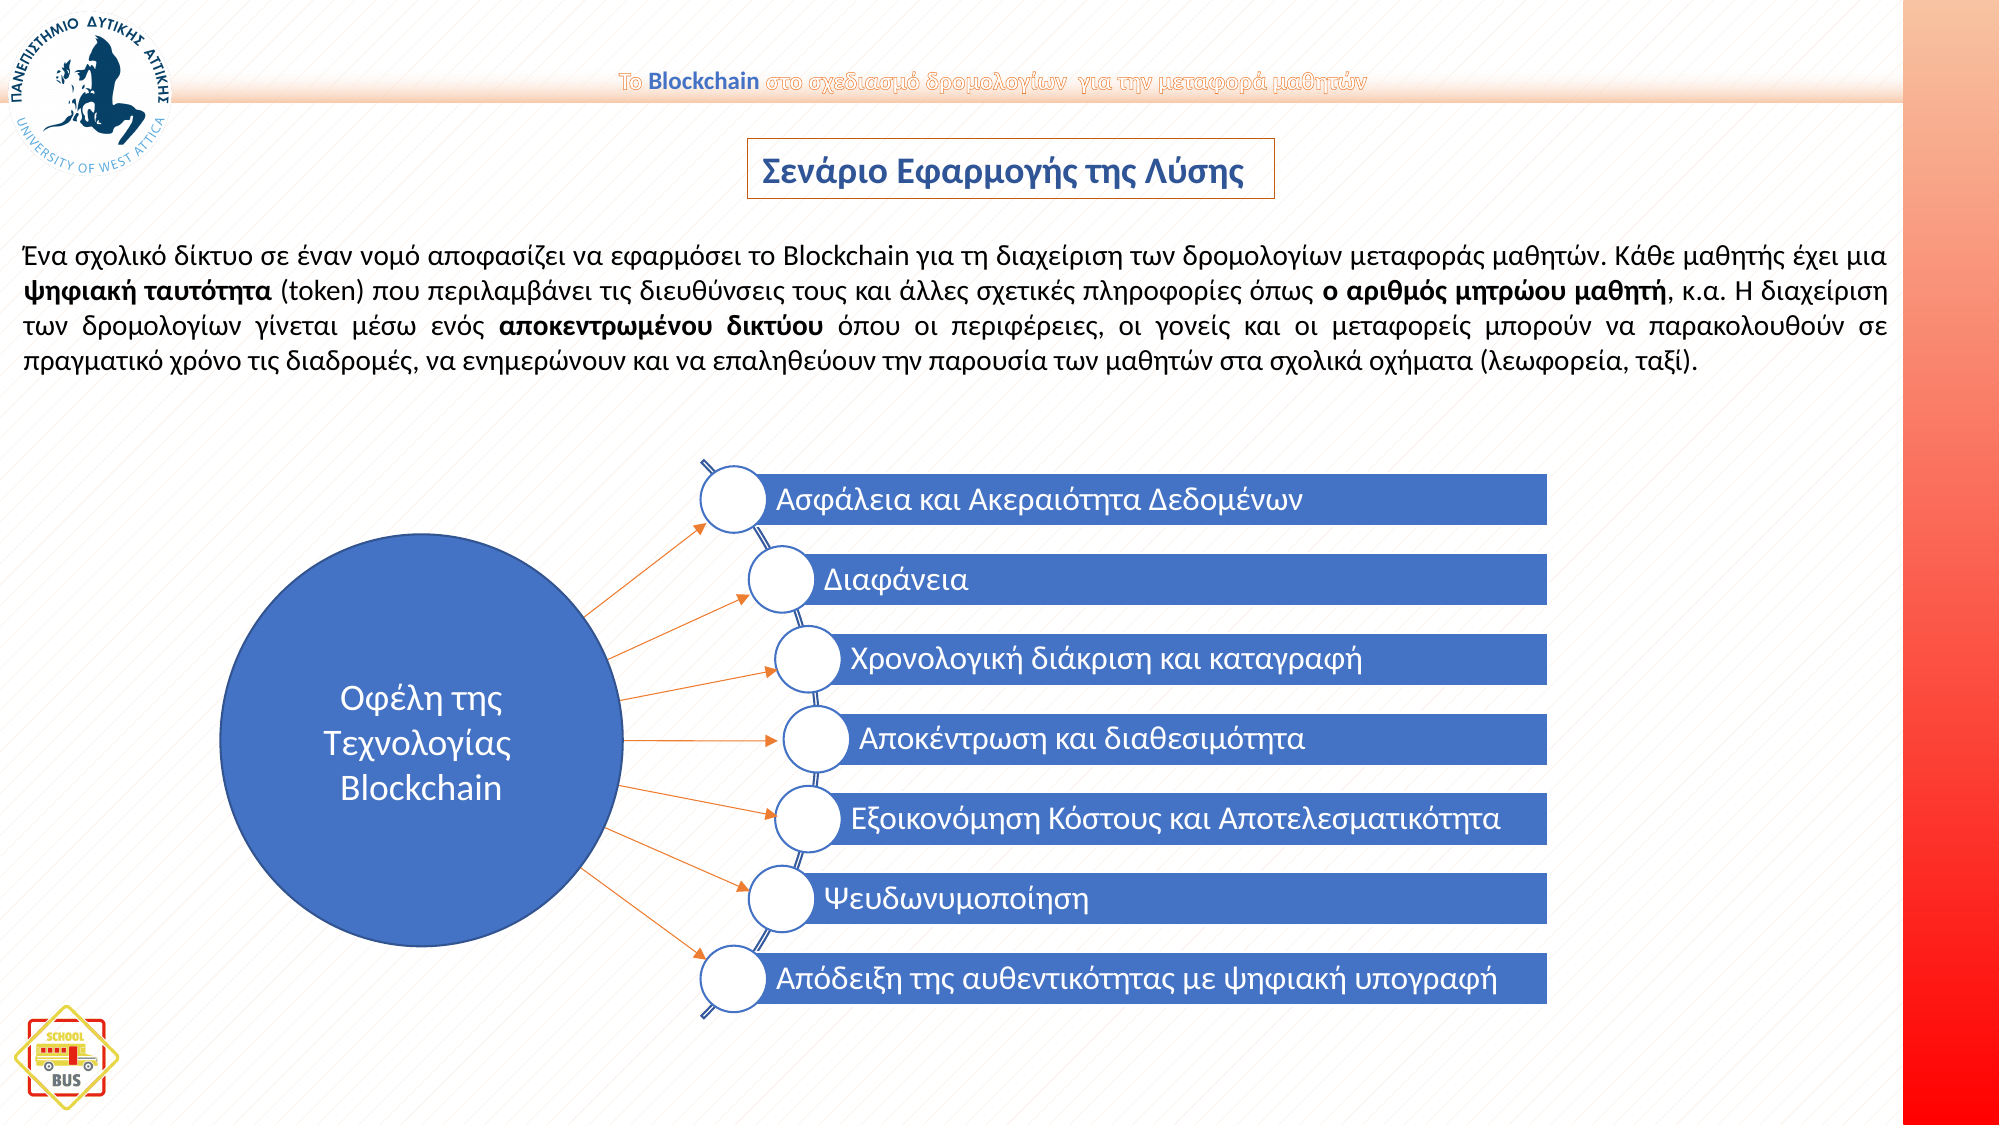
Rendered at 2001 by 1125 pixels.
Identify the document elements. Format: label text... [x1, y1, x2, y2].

text_box Σενάριο Εφαρμογής της Λύσης [747, 138, 1275, 199]
picture [0, 7, 185, 195]
text_box [185, 69, 1902, 104]
text_box [1902, 0, 2000, 1125]
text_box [220, 446, 1556, 1033]
picture [8, 999, 125, 1116]
text_box Ένα σχολικό δίκτυο σε έναν νομό αποφασίζει να εφαρμόσει το Blockchain για τη διαχείριση των δρομολογίων μεταφοράς μαθητών. Κάθε μαθητής έχει μια ψηφιακή ταυτότητα (token) που περιλαμβάνει τις διευθύνσεις τους και άλλες σχετικές πληροφορίες όπως ο αριθμός μητρώου μαθητή, κ.α. Η διαχείριση των δρομολογίων γίνεται μέσω ενός αποκεντρωμένου δικτύου όπου οι περιφέρειες, οι γονείς και οι μεταφορείς μπορούν να παρακολουθούν σε πραγματικό χρόνο τις διαδρομές, να ενημερώνουν και να επαληθεύουν την παρουσία των μαθητών στα σχολικά οχήματα (λεωφορεία, ταξί). [8, 229, 1904, 384]
text_box To Blockchain στο σχεδιασμό δρομολογίων για την μεταφορά μαθητών [604, 57, 1395, 102]
